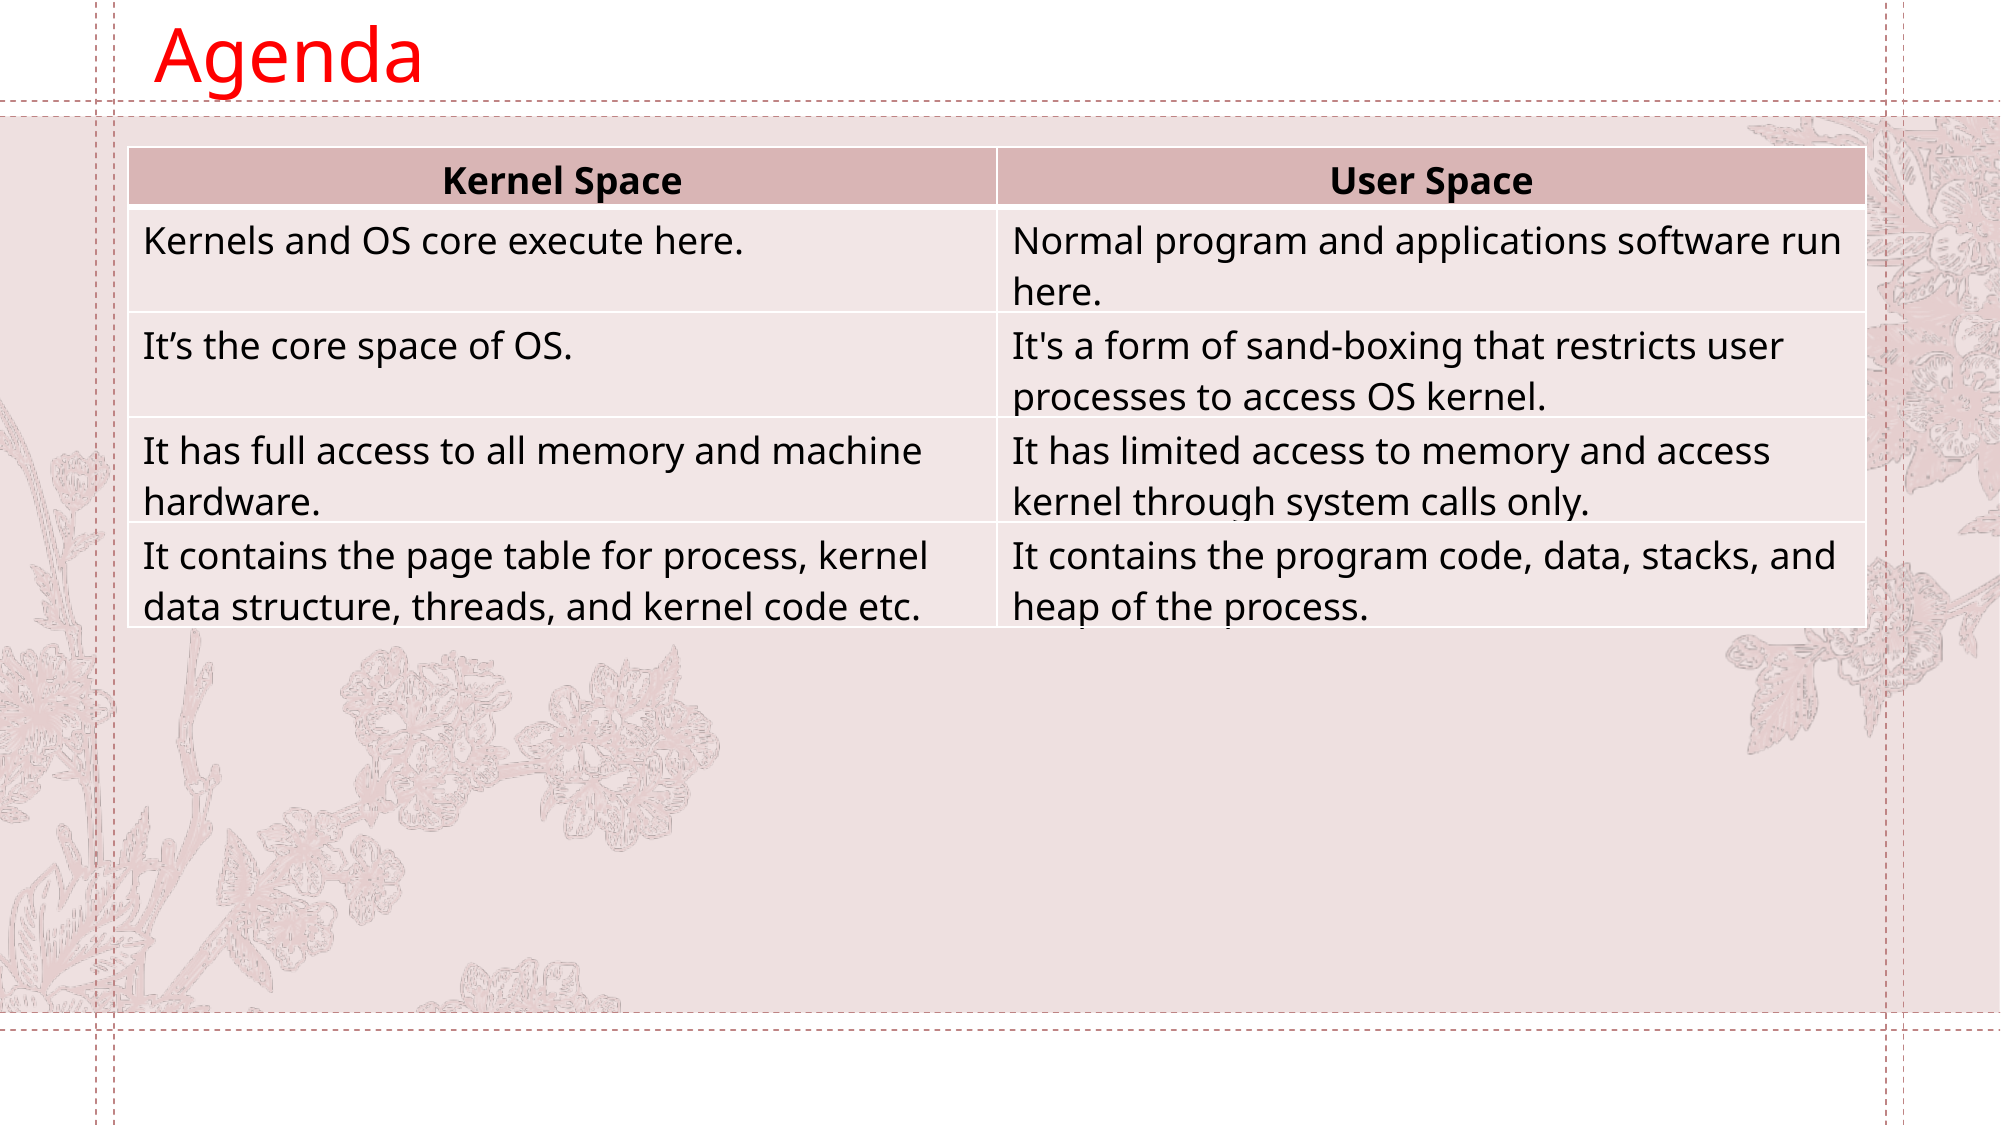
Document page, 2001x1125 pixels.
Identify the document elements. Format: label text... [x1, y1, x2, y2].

picture [0, 297, 778, 1013]
table_cell It has full access to all memory and machine hardware. [129, 418, 996, 521]
table_cell Kernels and OS core execute here. [129, 210, 996, 311]
table_header User Space [998, 148, 1865, 204]
table_cell It’s the core space of OS. [129, 313, 996, 416]
table_header Kernel Space [129, 148, 996, 204]
table_cell It has limited access to memory and access kernel through system calls only. [998, 418, 1865, 521]
table_cell Normal program and applications software run here. [998, 210, 1865, 311]
table_cell It contains the page table for process, kernel data structure, threads, and kernel code etc. [129, 523, 996, 626]
table_cell It contains the program code, data, stacks, and heap of the process. [998, 523, 1865, 626]
table_cell It's a form of sand-boxing that restricts user processes to access OS kernel. [998, 313, 1865, 416]
text_box Agenda [139, 0, 1141, 105]
picture [1240, 116, 2000, 873]
